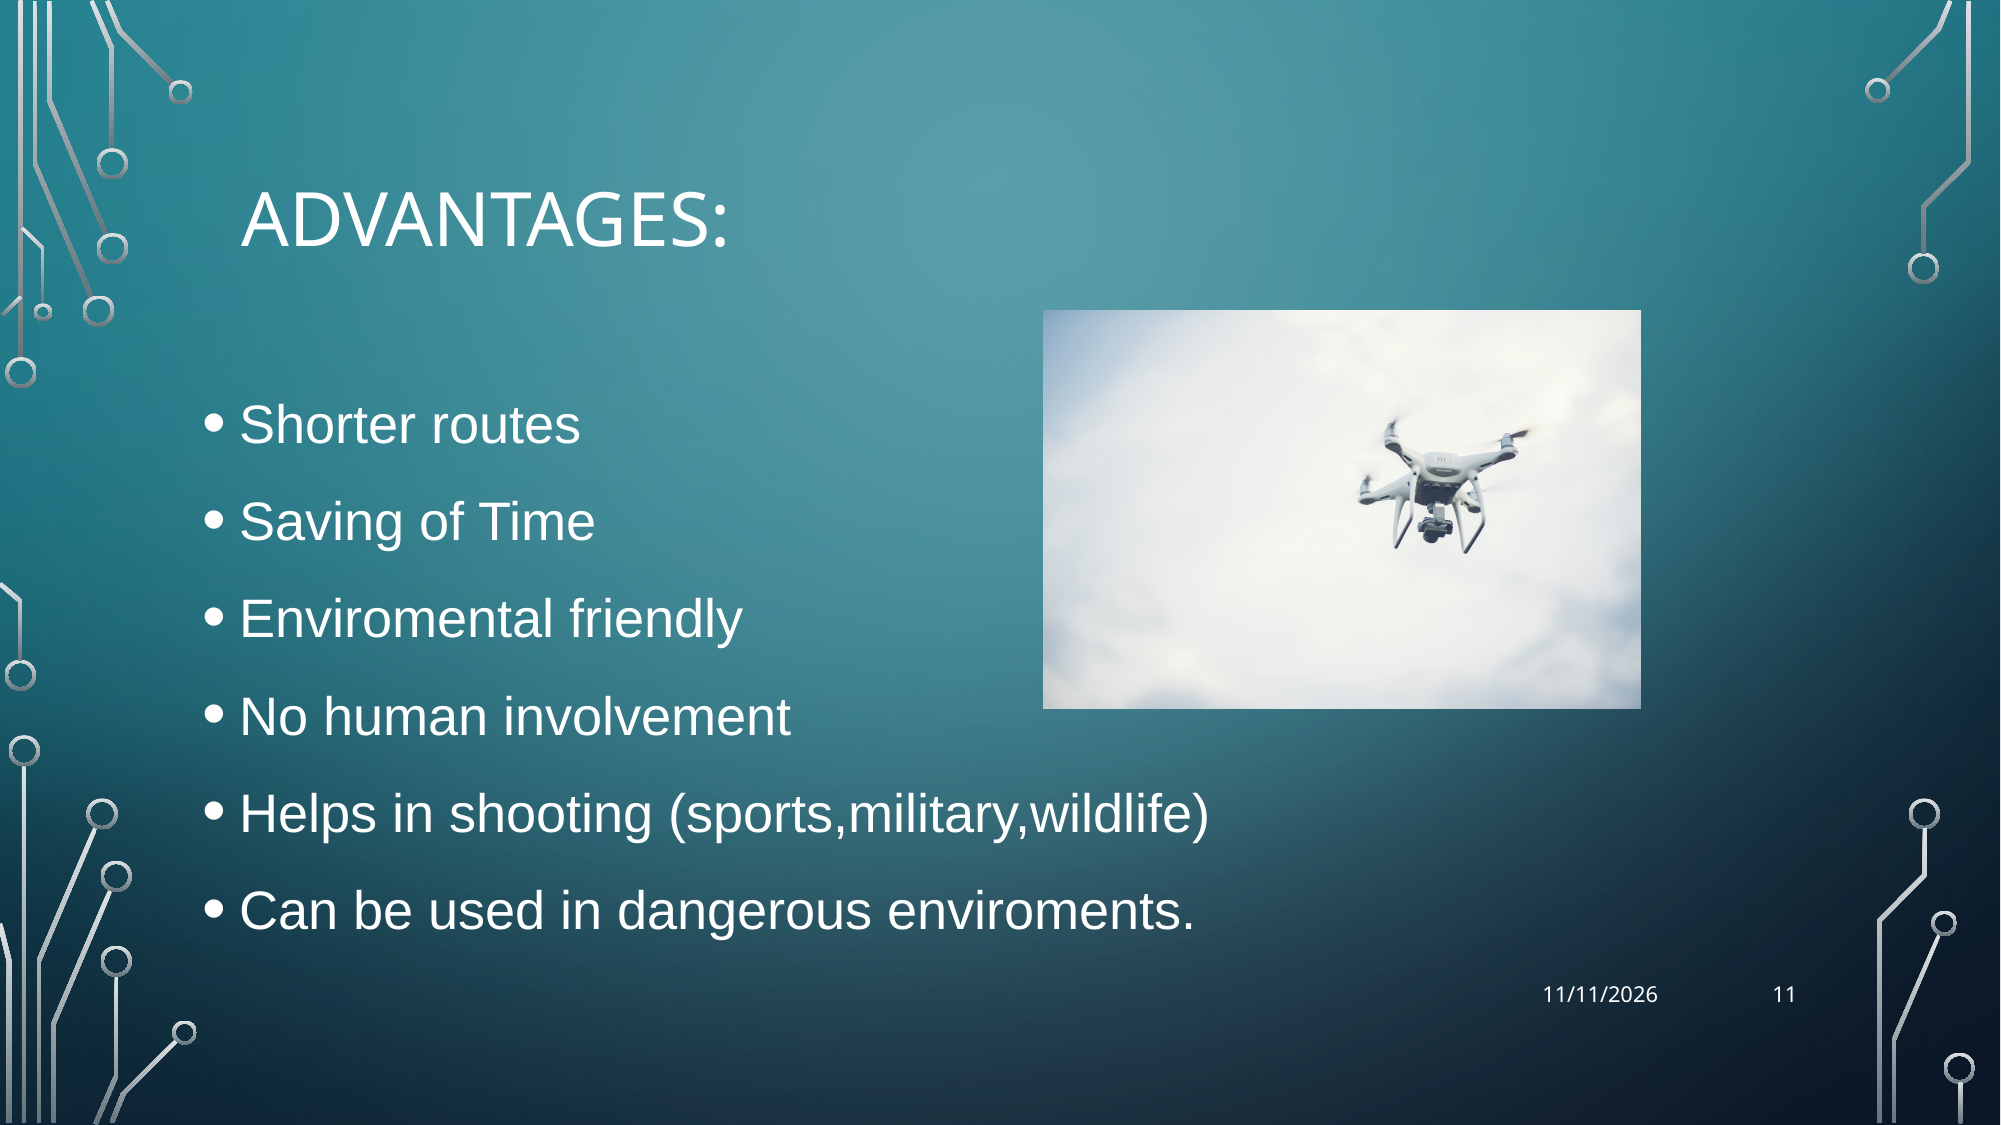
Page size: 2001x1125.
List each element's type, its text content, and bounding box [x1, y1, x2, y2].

slide_number 11 [1685, 965, 1813, 1025]
picture [1043, 310, 1641, 709]
title Advantages: [187, 101, 1813, 344]
list Shorter routes Saving of Time Enviromental friendly No human involvement Helps in shooting (sports,military,wildlife) Can be used in dangerous enviroments. [187, 369, 1813, 950]
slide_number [1223, 965, 1674, 1025]
